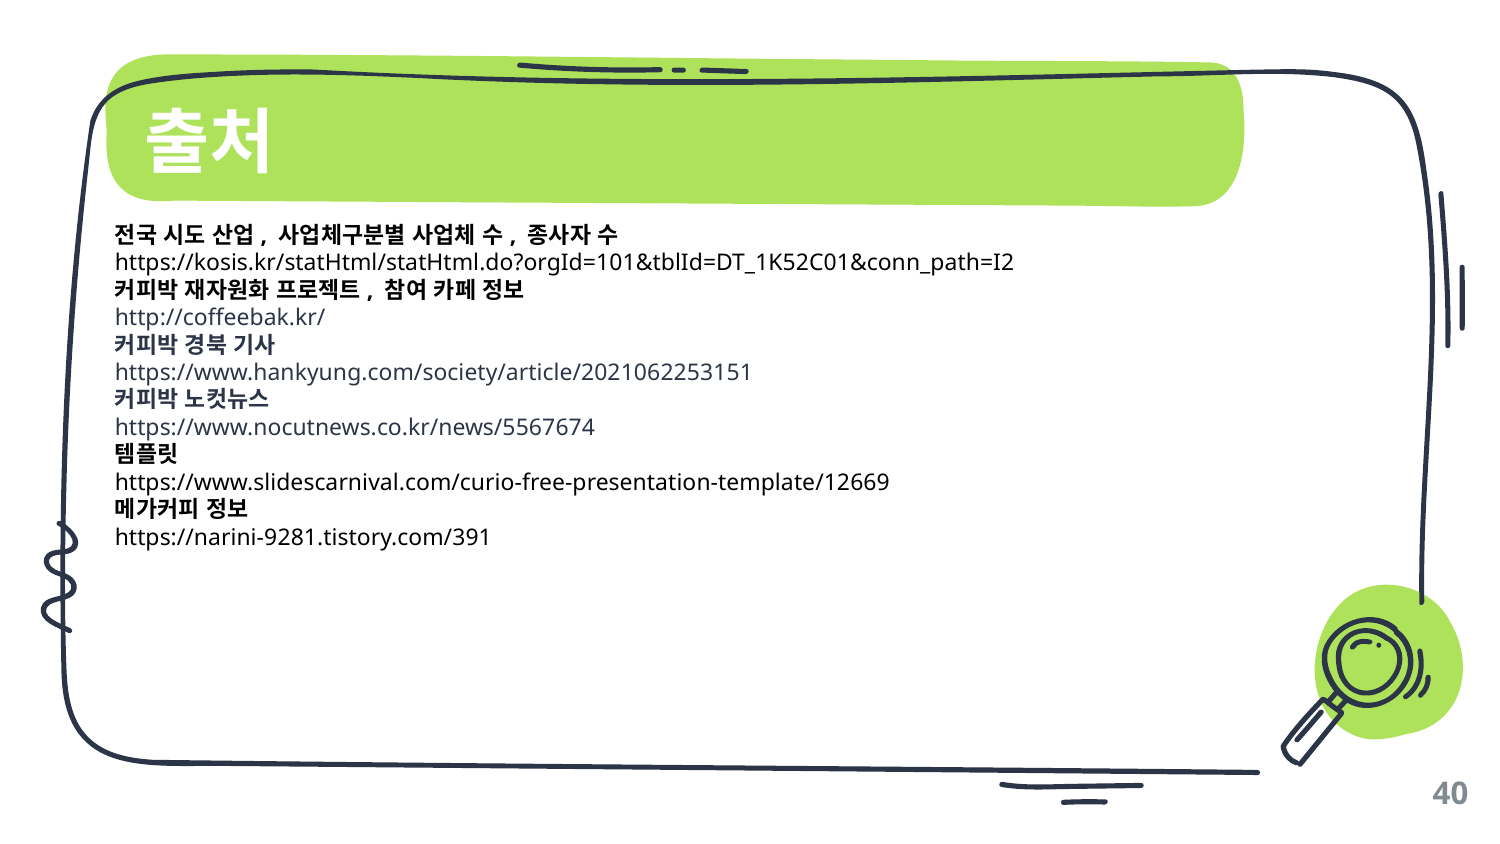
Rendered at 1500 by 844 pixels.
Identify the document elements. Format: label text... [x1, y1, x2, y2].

title 출처 [144, 112, 1200, 178]
text_box [1403, 648, 1424, 700]
text_box 전국 시도 산업, 사업체구분별 사업체 수, 종사자 수 https://kosis.kr/statHtml/statHtml.do?orgId=101&tblId=DT_1K52C01&conn_path=I2 커피박 재자원화 프로젝트, 참여 카페 정보 http://coffeebak.kr/ 커피박 경북 기사 https://www.hankyung.com/society/article/2021062253151 커피박 노컷뉴스 https://www.nocutnews.co.kr/news/5567674 템플릿 https://www.slidescarnival.com/curio-free-presentation-template/12669 메가커피 정보 https://narini-9281.tistory.com/391 [99, 212, 1397, 558]
text_box [1280, 617, 1414, 767]
text_box [1418, 674, 1431, 698]
slide_number 40 [1378, 769, 1469, 820]
